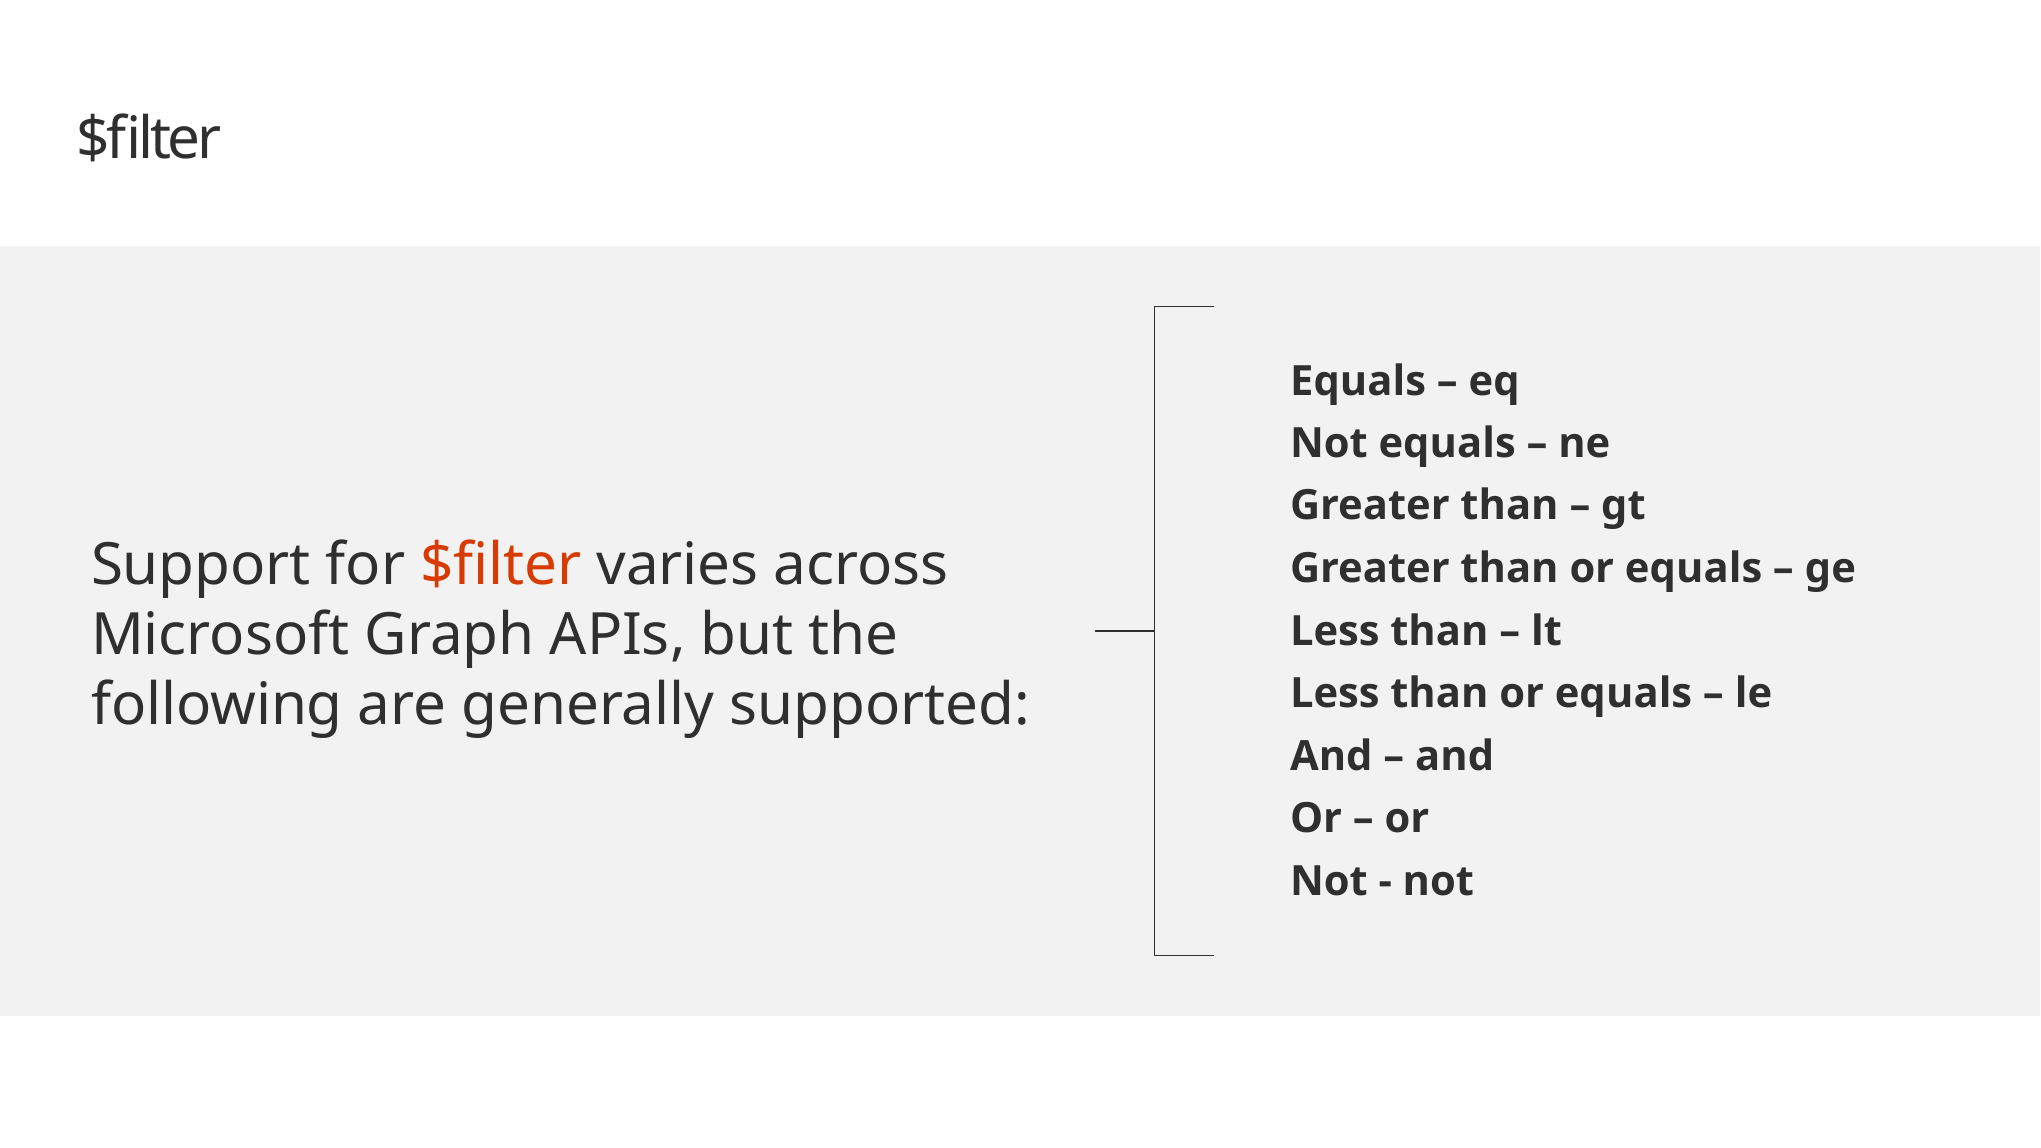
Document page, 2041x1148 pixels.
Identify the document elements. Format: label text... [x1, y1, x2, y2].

text_box Support for $filter varies across Microsoft Graph APIs, but the following are generally supported: [76, 518, 1096, 744]
text_box Equals – eq Not equals – ne Greater than – gt Greater than or equals – ge Less than – lt Less than or equals – le And – and Or – or Not - not [1275, 345, 1892, 911]
text_box [0, 246, 2041, 1017]
text_box [1094, 306, 1214, 956]
title $filter [76, 103, 1969, 172]
